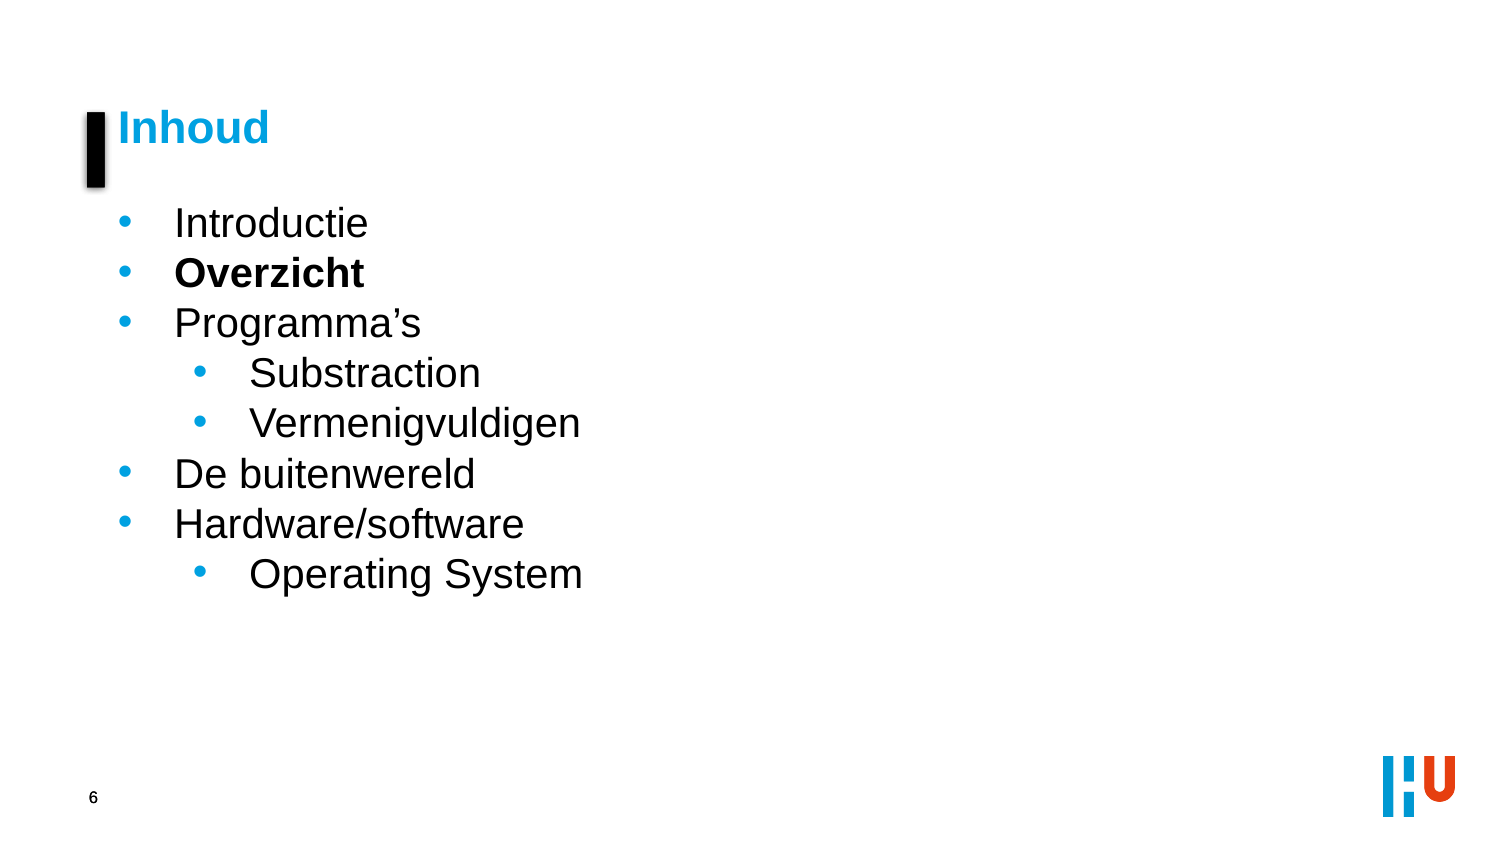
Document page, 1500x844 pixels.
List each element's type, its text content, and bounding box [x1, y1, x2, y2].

list Inhoud [117, 102, 1357, 178]
list Introductie Overzicht Programma’s Substraction Vermenigvuldigen De buitenwereld Hardware/software Operating System [117, 196, 1357, 737]
picture [1394, 756, 1455, 817]
